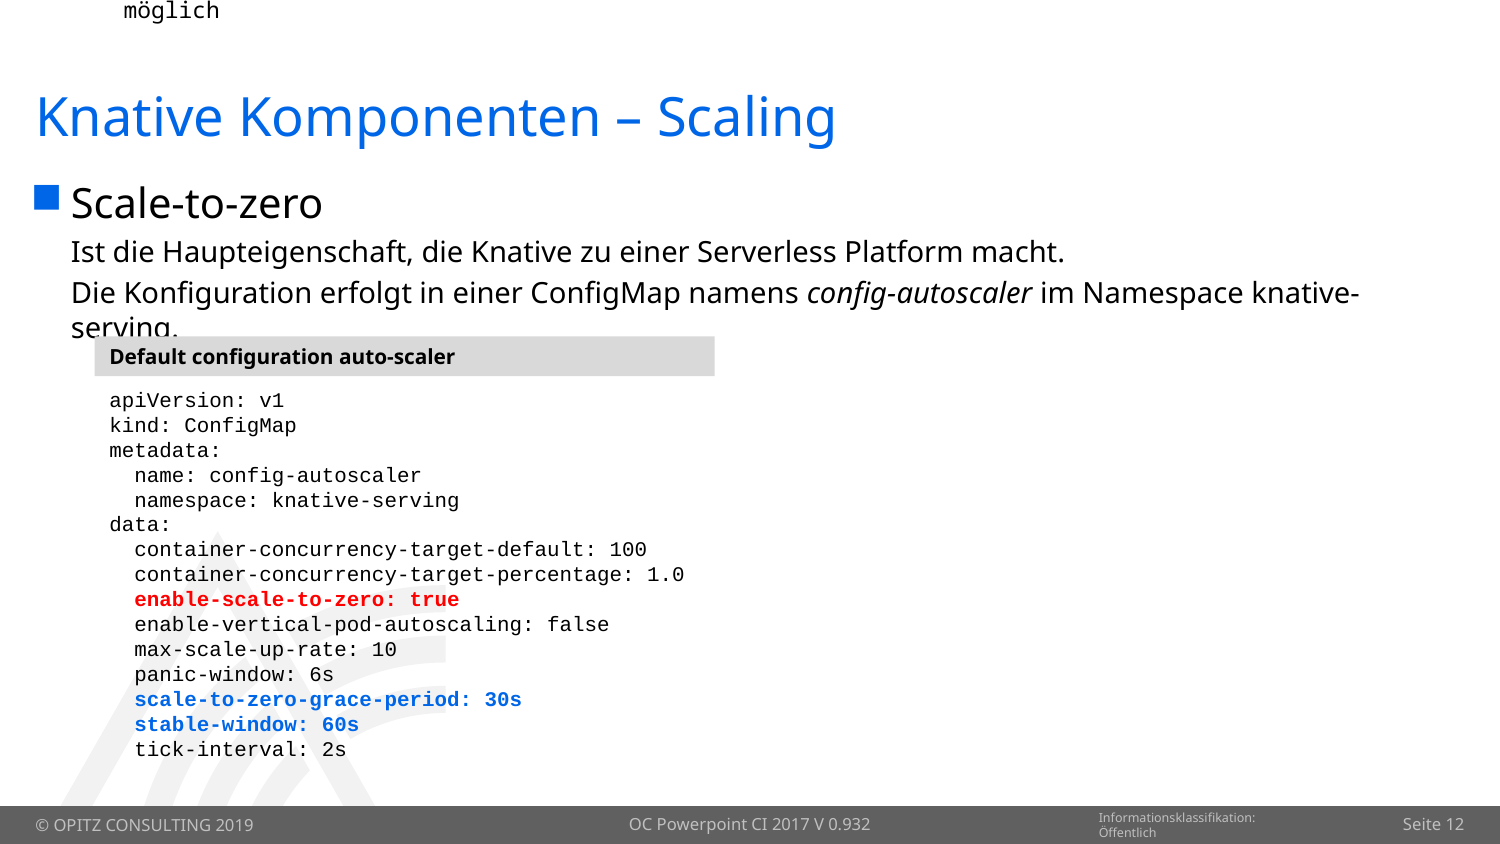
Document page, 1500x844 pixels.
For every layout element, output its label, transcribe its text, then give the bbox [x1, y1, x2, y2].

text_box Default configuration auto-scaler [94, 336, 715, 377]
text_box apiVersion: v1 kind: ConfigMap metadata: name: config-autoscaler namespace: knative-serving data: container-concurrency-target-default: 100 container-concurrency-target-percentage: 1.0 enable-scale-to-zero: true enable-vertical-pod-autoscaling: false max-scale-up-rate: 10 panic-window: 6s scale-to-zero-grace-period: 30s stable-window: 60s tick-interval: 2s [94, 378, 715, 769]
footer OC Powerpoint CI 2017 V 0.932 [496, 806, 1004, 844]
list Scale-to-zero Ist die Haupteigenschaft, die Knative zu einer Serverless Platform macht. Die Konfiguration erfolgt in einer ConfigMap namens config-autoscaler im Namespace knative-serving. [35, 177, 1465, 325]
title Knative Komponenten – Scaling [35, 14, 1465, 148]
slide_number Seite 12 [1305, 806, 1465, 844]
